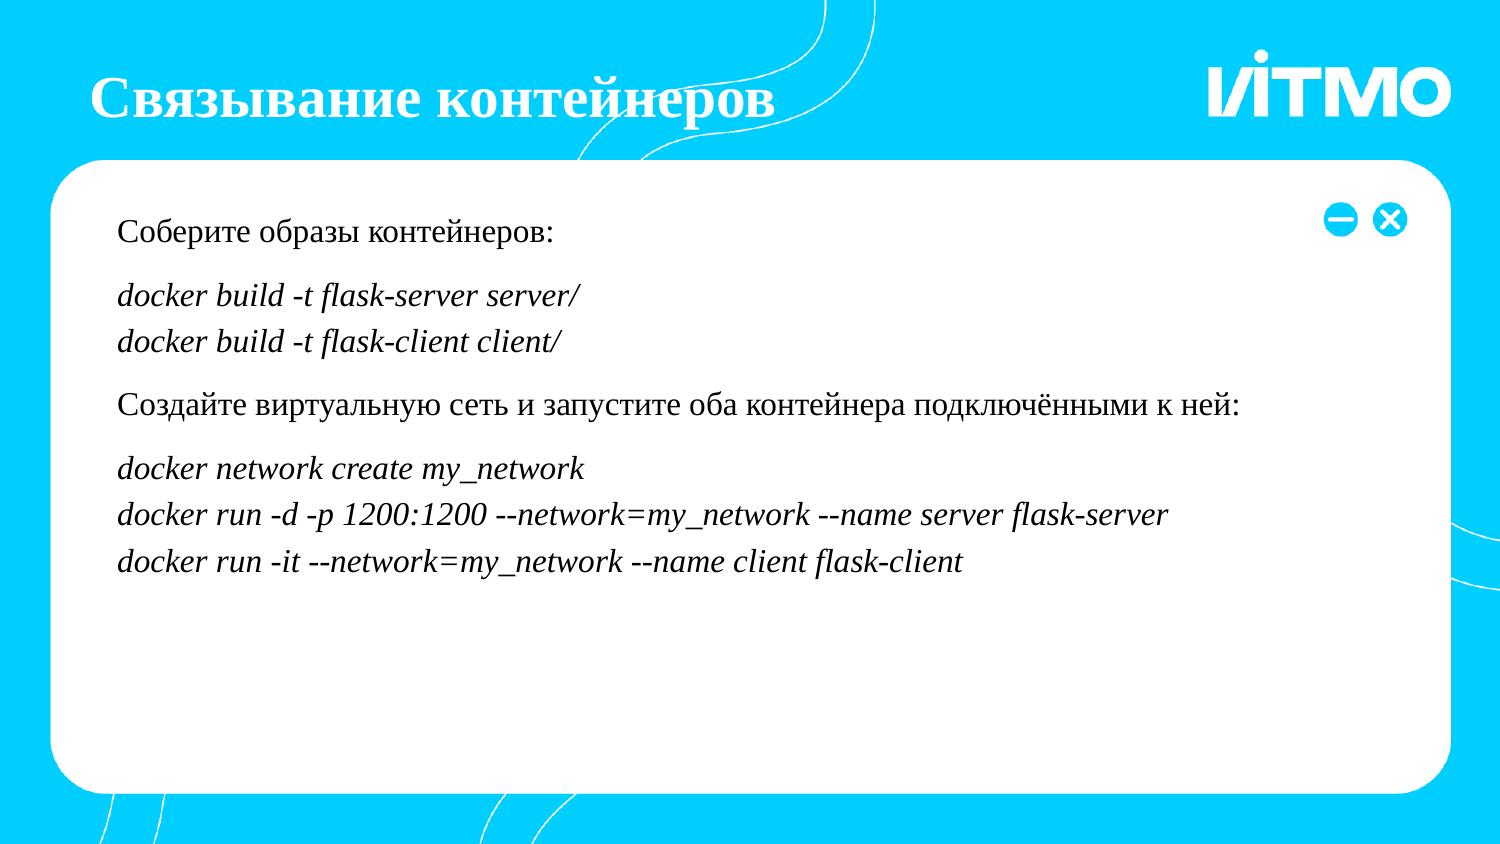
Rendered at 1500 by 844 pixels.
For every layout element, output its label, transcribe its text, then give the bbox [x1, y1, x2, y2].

picture [51, 159, 1452, 797]
title Связывание контейнеров [75, 50, 1195, 137]
list Соберите образы контейнеров: docker build -t flask-server server/ docker build -t flask-client client/ Создайте виртуальную сеть и запустите оба контейнера подключёнными к ней: docker network create my_network docker run -d -p 1200:1200 --network=my_network --name server flask-server docker run -it --network=my_network --name client flask-client [102, 202, 1279, 762]
picture [1326, 68, 1397, 116]
picture [1401, 68, 1450, 116]
picture [1272, 68, 1321, 116]
picture [1209, 68, 1268, 116]
picture [1255, 50, 1268, 62]
